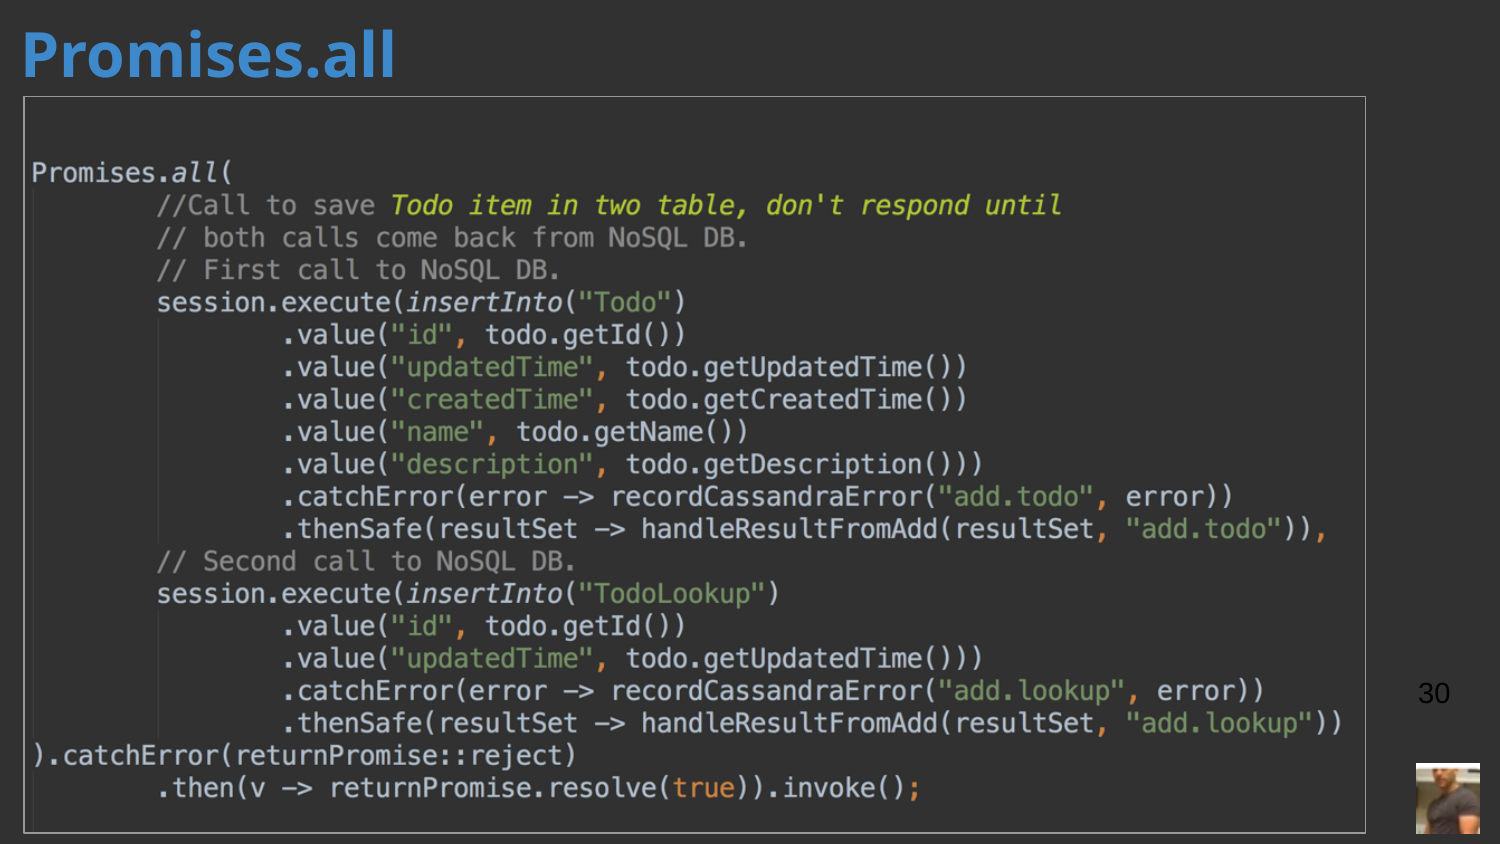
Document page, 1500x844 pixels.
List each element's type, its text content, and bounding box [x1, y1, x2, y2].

picture [24, 96, 1366, 833]
slide_number ‹#› [1403, 659, 1494, 724]
picture [1416, 763, 1480, 834]
title Promises.all [5, 0, 1403, 103]
